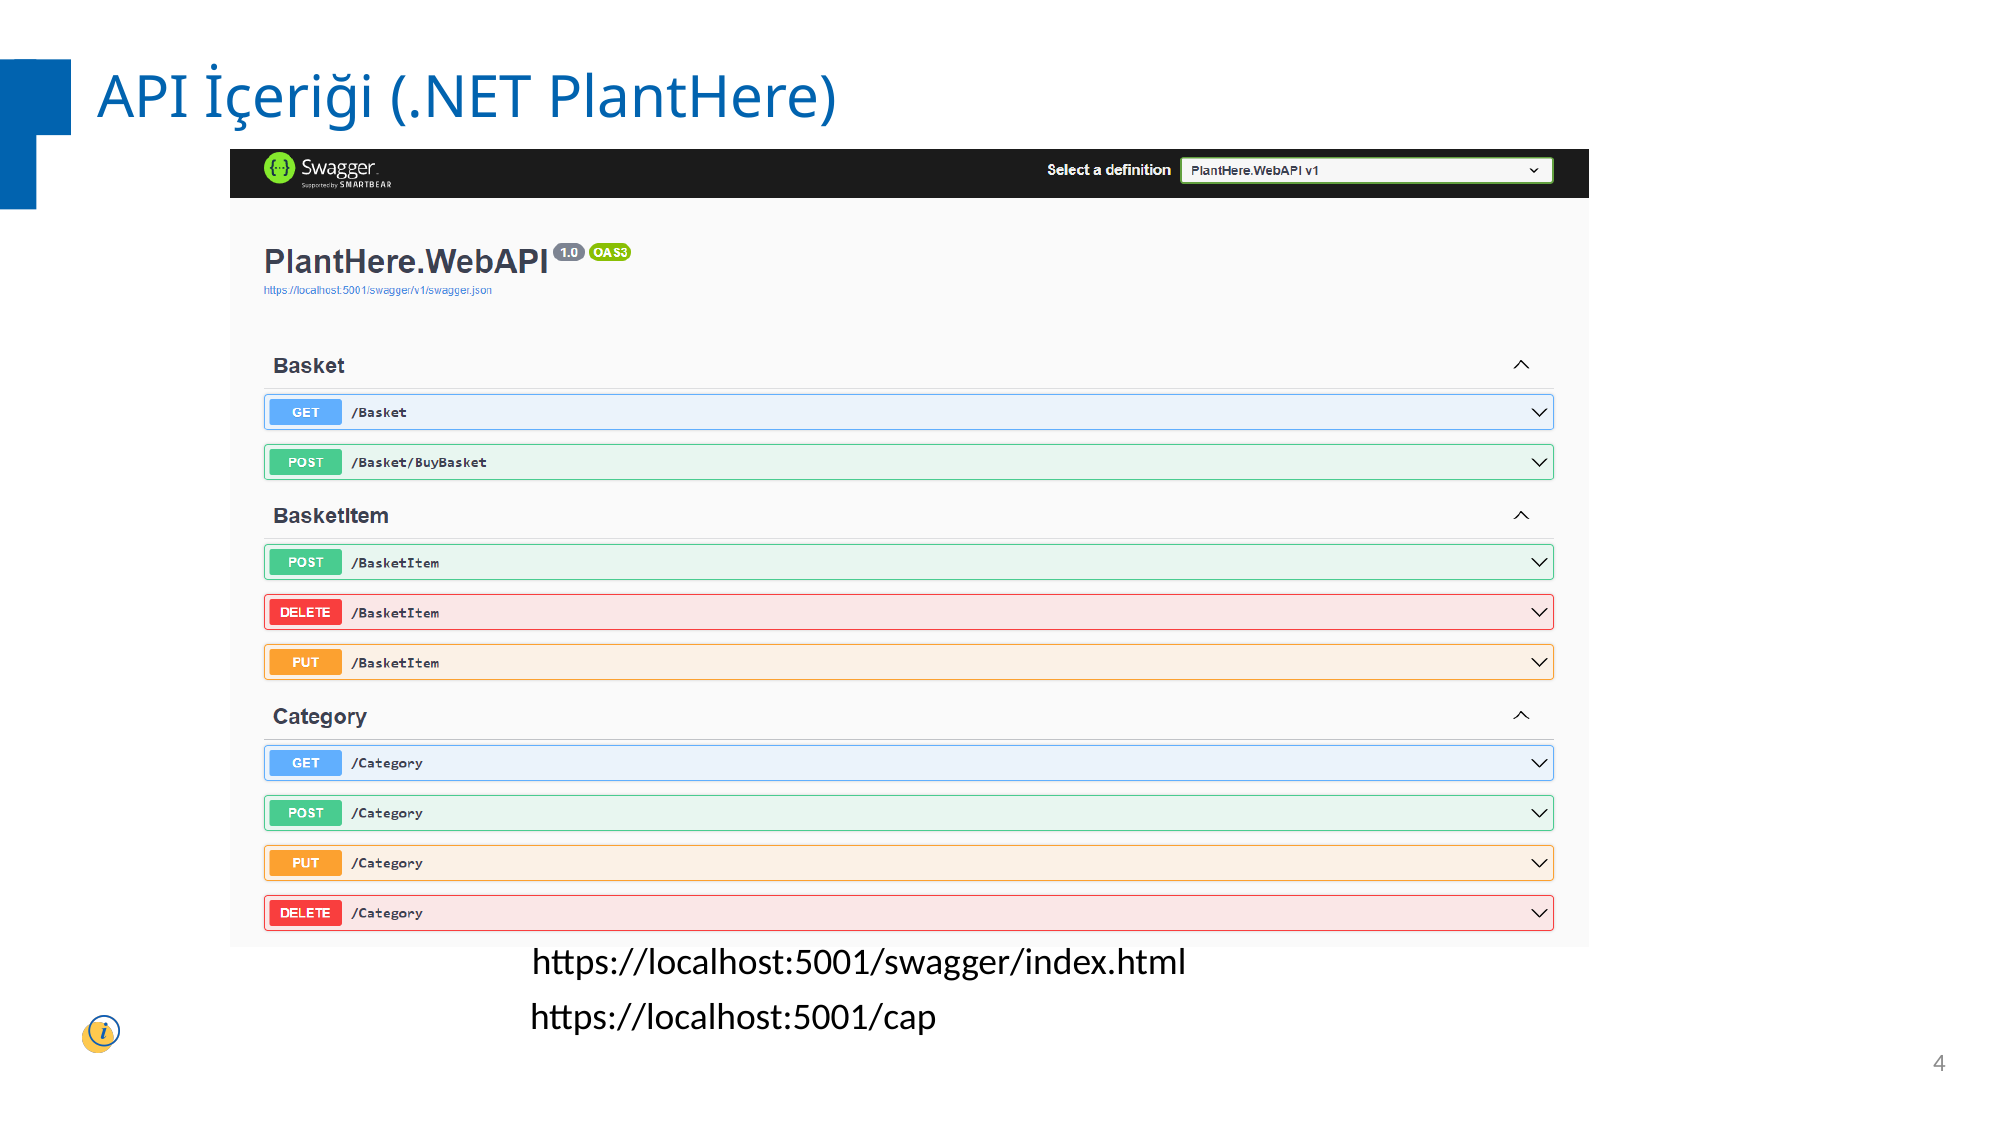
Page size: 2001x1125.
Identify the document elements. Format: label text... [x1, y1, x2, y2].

slide_number 4 [1883, 1031, 1961, 1091]
text_box https://localhost:5001/cap [515, 984, 952, 1044]
list API İçeriği (.NET PlantHere) [82, 59, 1742, 210]
picture [82, 1015, 120, 1053]
picture [230, 149, 1589, 947]
text_box https://localhost:5001/swagger/index.html [517, 947, 1202, 990]
